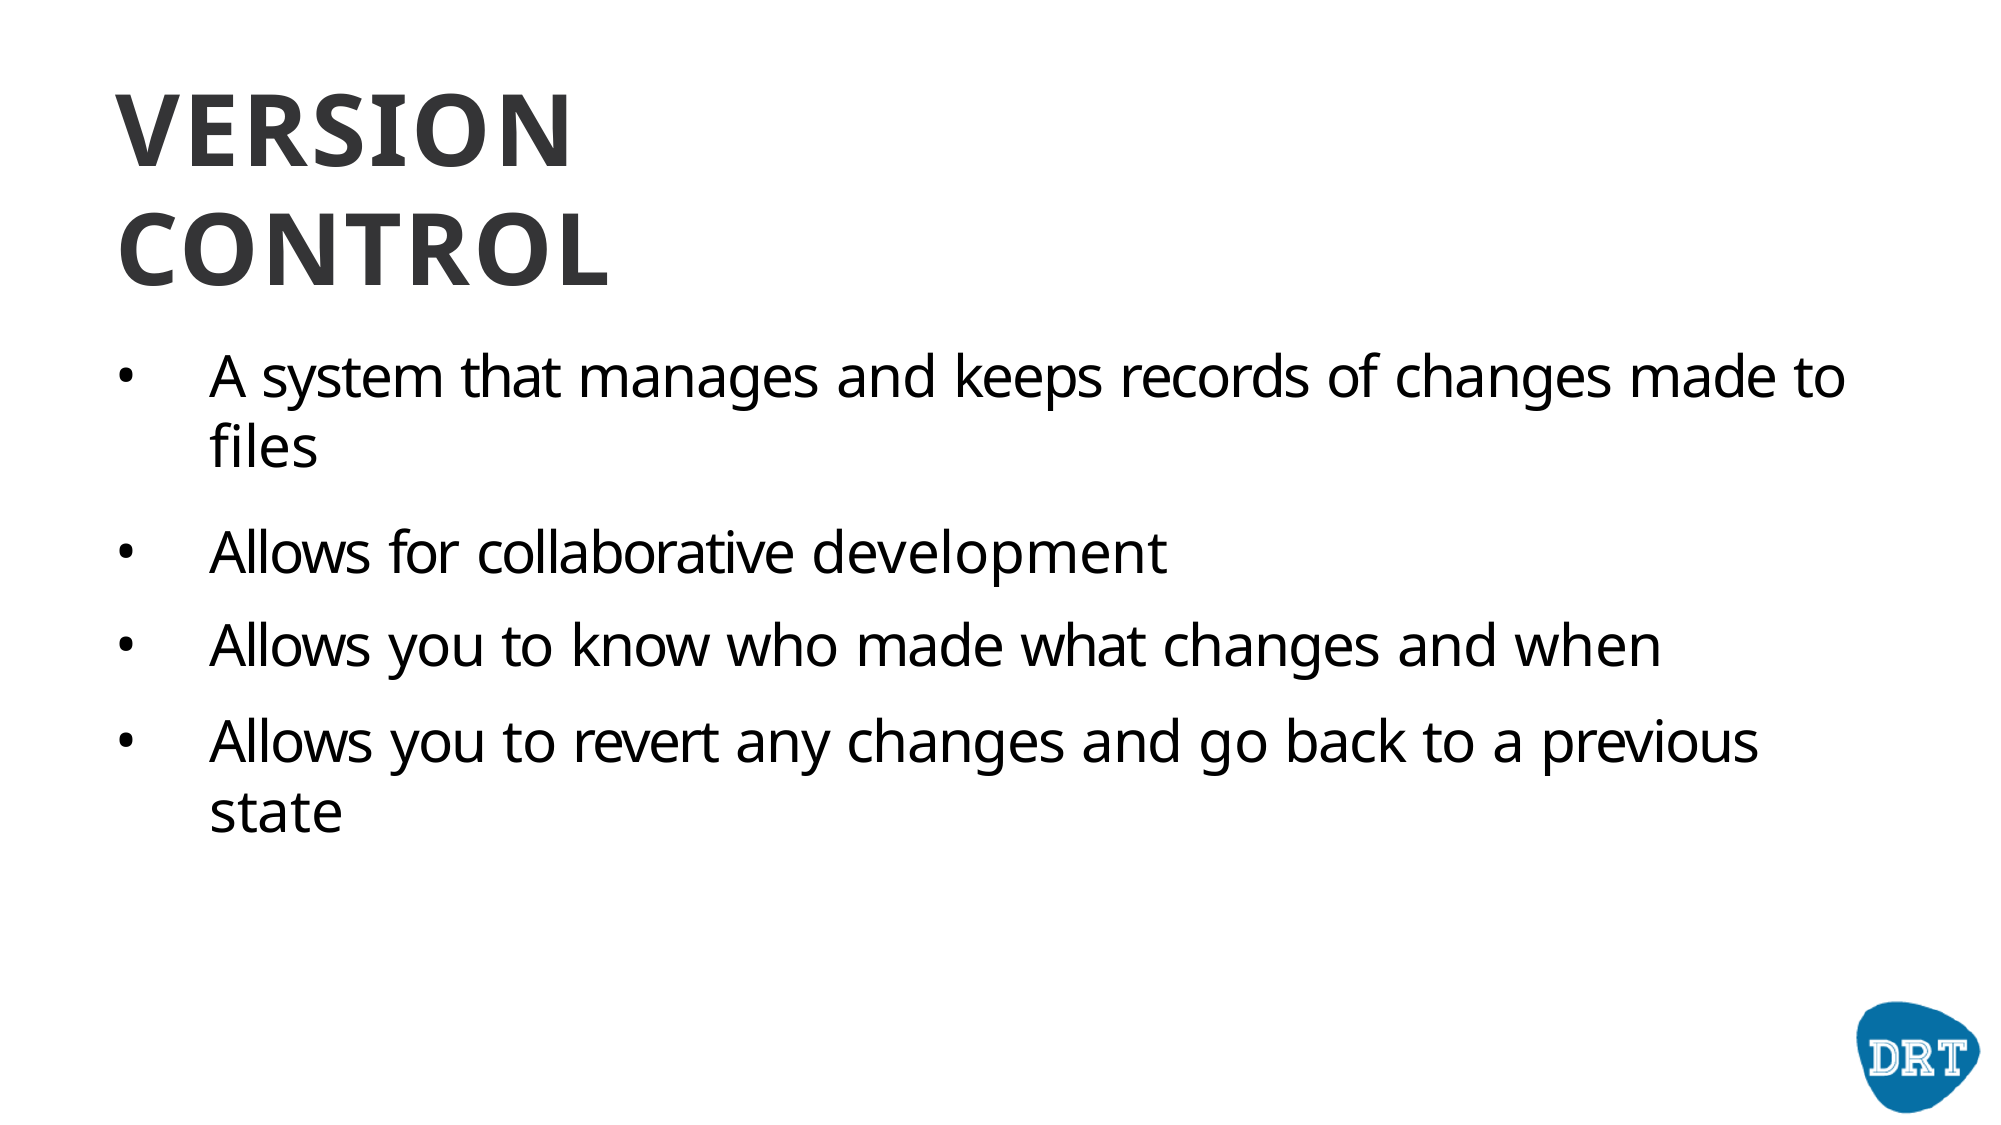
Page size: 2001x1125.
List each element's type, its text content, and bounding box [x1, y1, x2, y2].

picture [1831, 977, 2000, 1125]
title VERSION CONTROL [113, 63, 1037, 306]
text_box A system that manages and keeps records of changes made to files Allows for collaborative development Allows you to know who made what changes and when Allows you to revert any changes and go back to a previous state [113, 337, 1900, 844]
